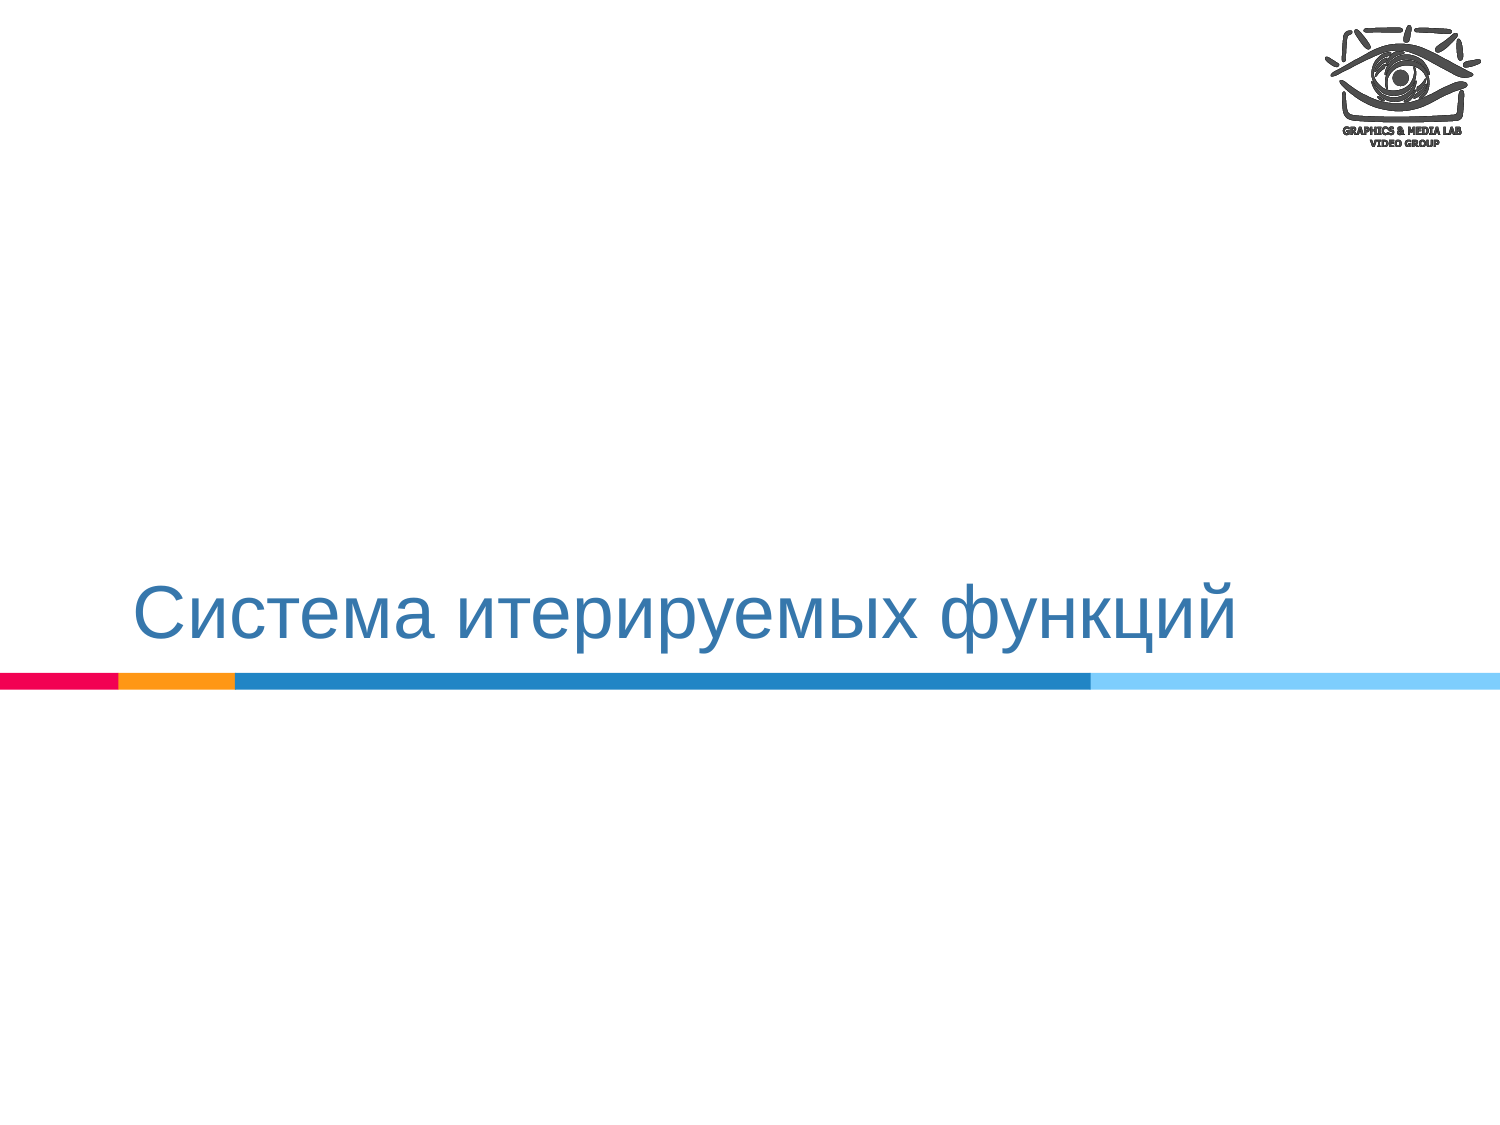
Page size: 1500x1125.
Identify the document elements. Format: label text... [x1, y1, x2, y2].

list Система итерируемых функций [117, 338, 1404, 661]
picture [1325, 25, 1481, 147]
